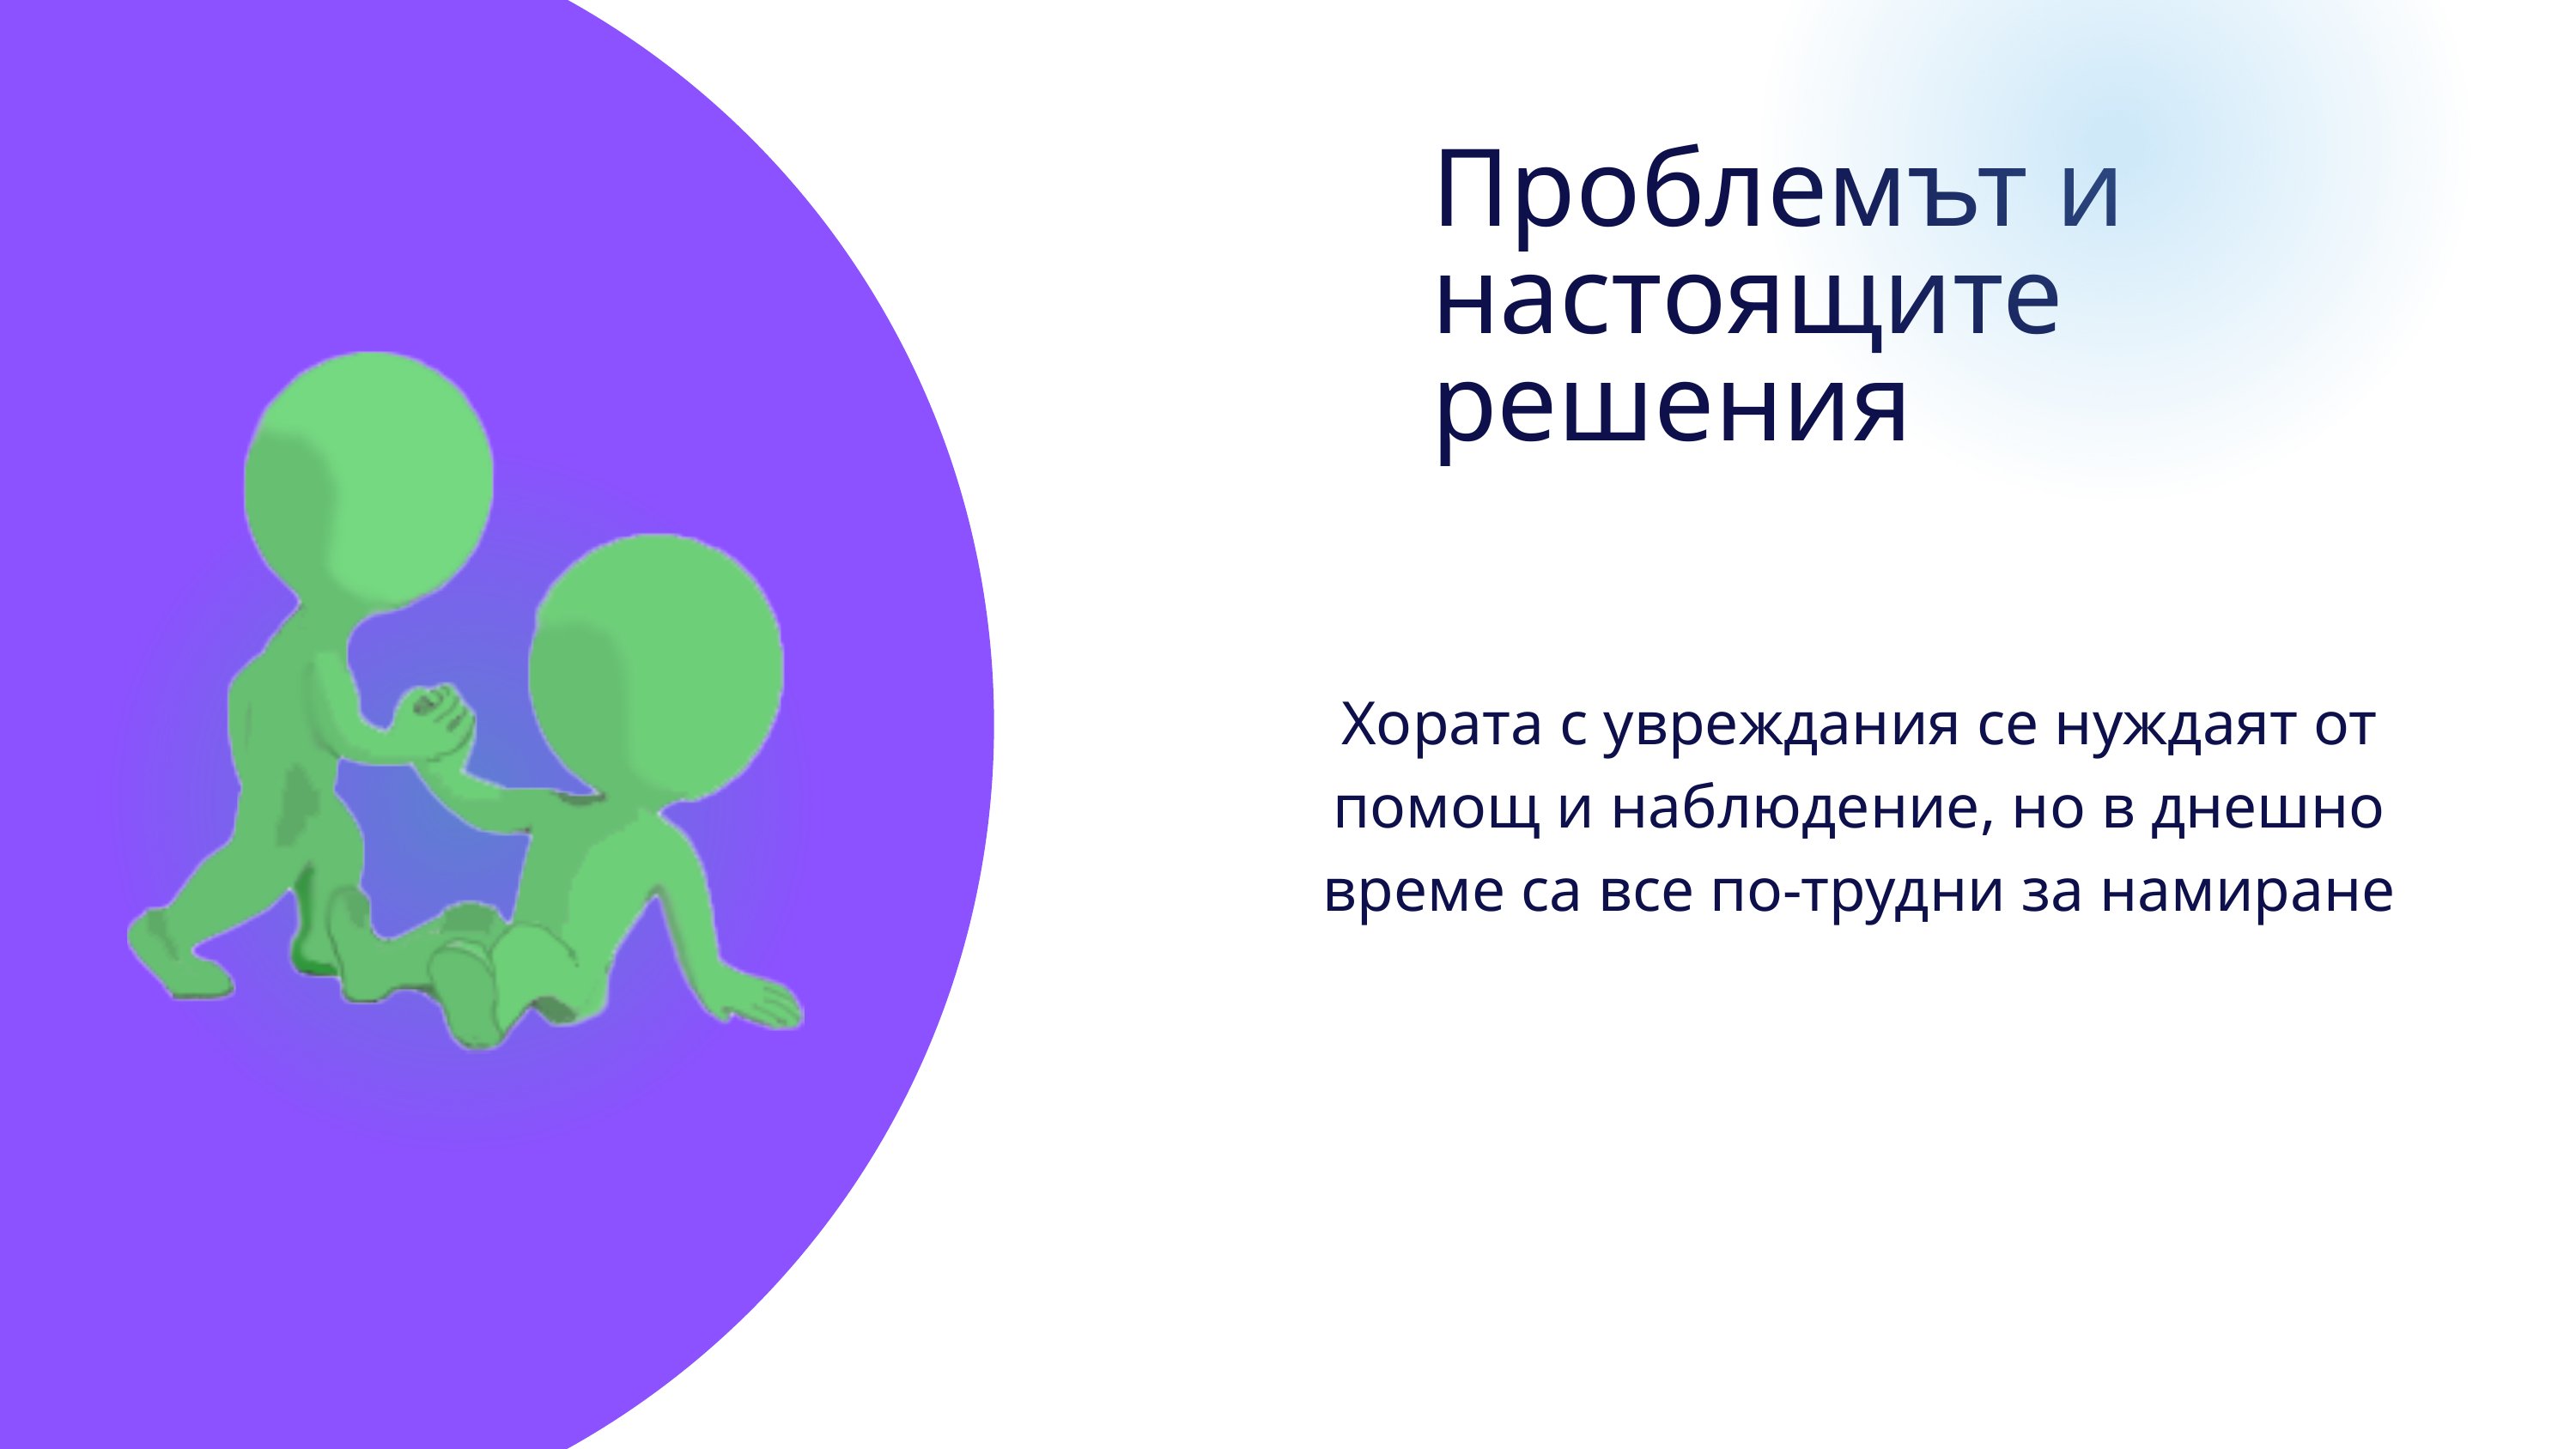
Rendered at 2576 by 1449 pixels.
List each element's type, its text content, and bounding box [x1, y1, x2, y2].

picture [1723, 0, 2508, 537]
text_box Хората с увреждания се нуждаят от помощ и наблюдение, но в днешно време са все по-трудни за намиране [1288, 672, 2432, 924]
text_box Проблемът и настоящите решения [1431, 140, 2244, 570]
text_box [0, 0, 999, 1449]
picture [68, 350, 852, 1192]
